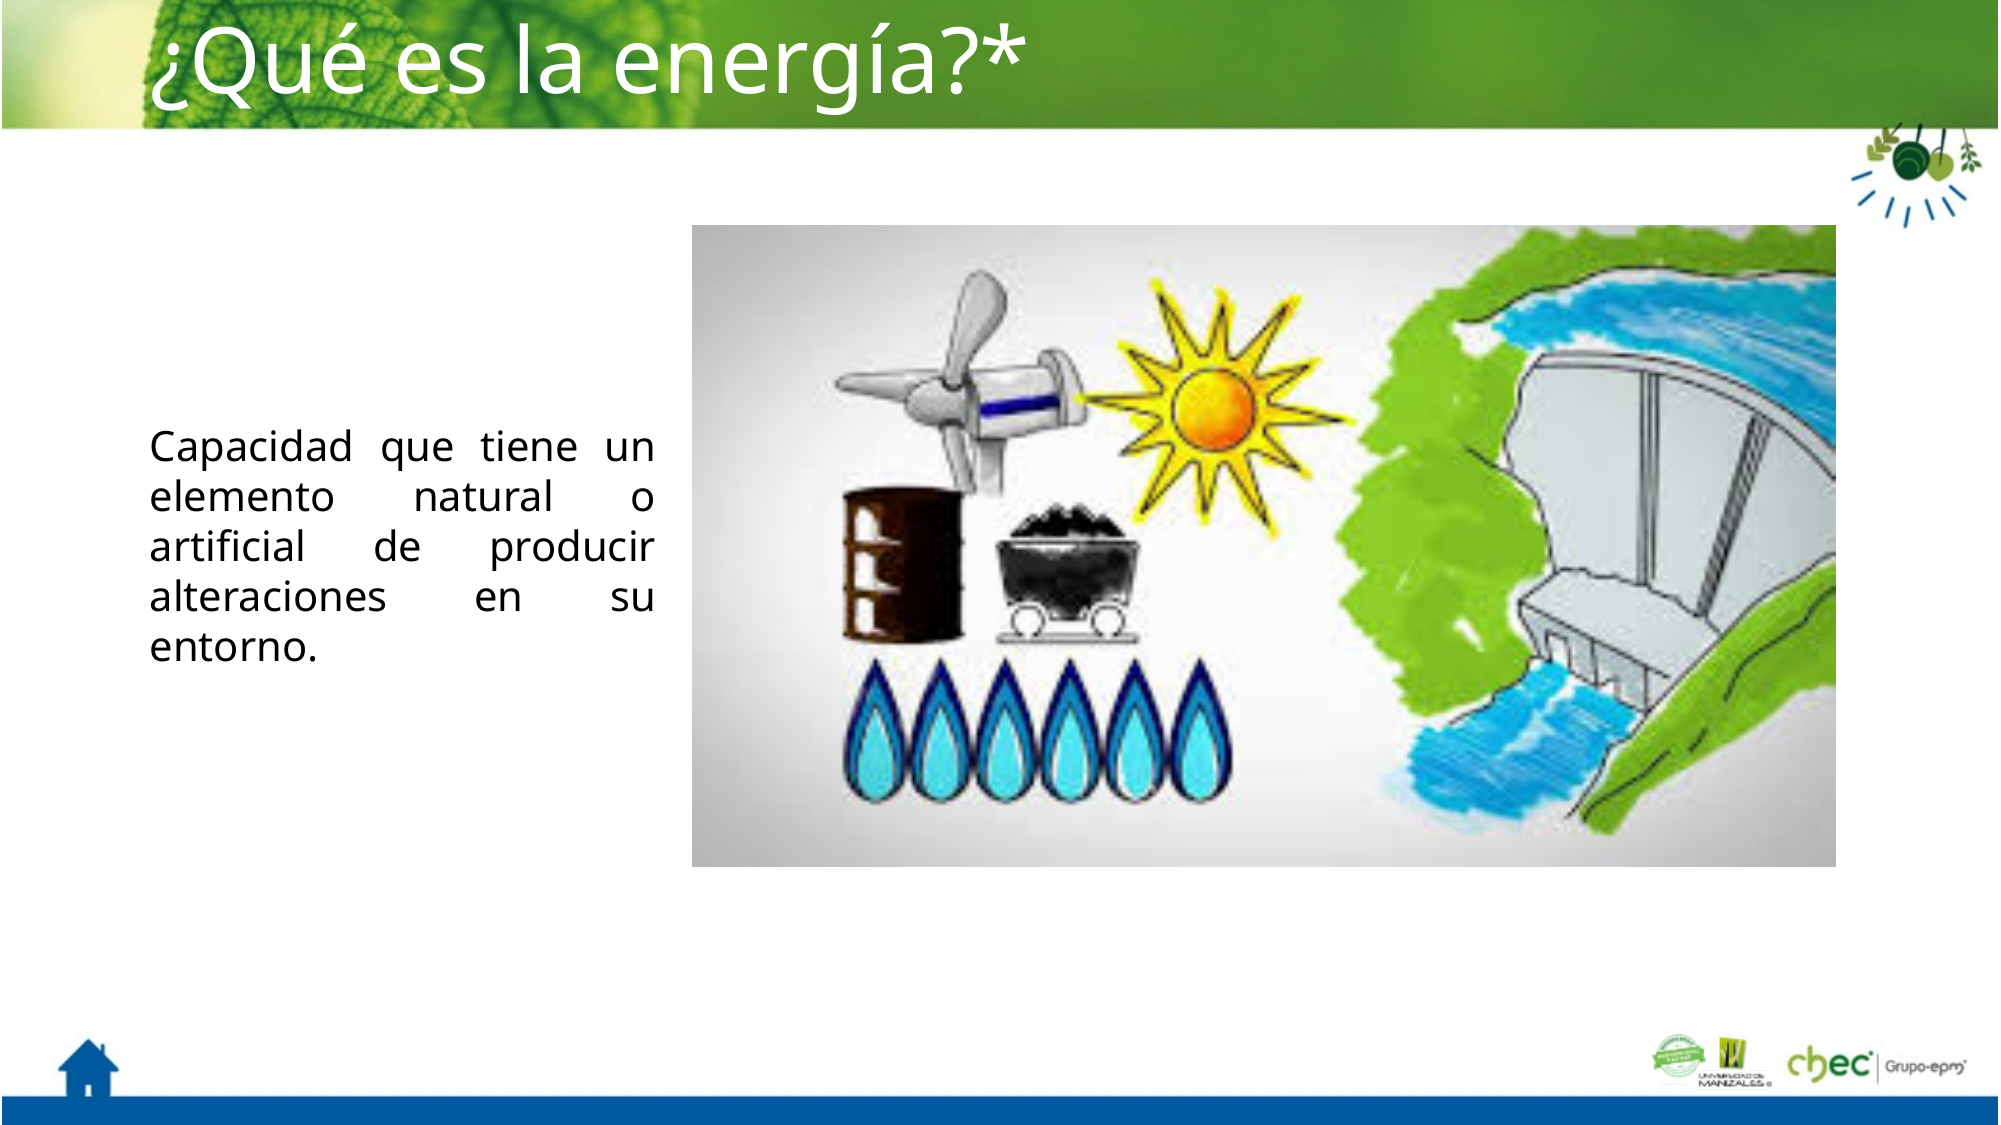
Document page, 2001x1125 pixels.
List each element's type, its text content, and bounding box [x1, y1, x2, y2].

text_box Capacidad que tiene un elemento natural o artificial de producir alteraciones en su entorno. [135, 412, 671, 678]
title ¿Qué es la energía?* [135, 0, 1861, 128]
picture [2, 0, 1998, 1125]
